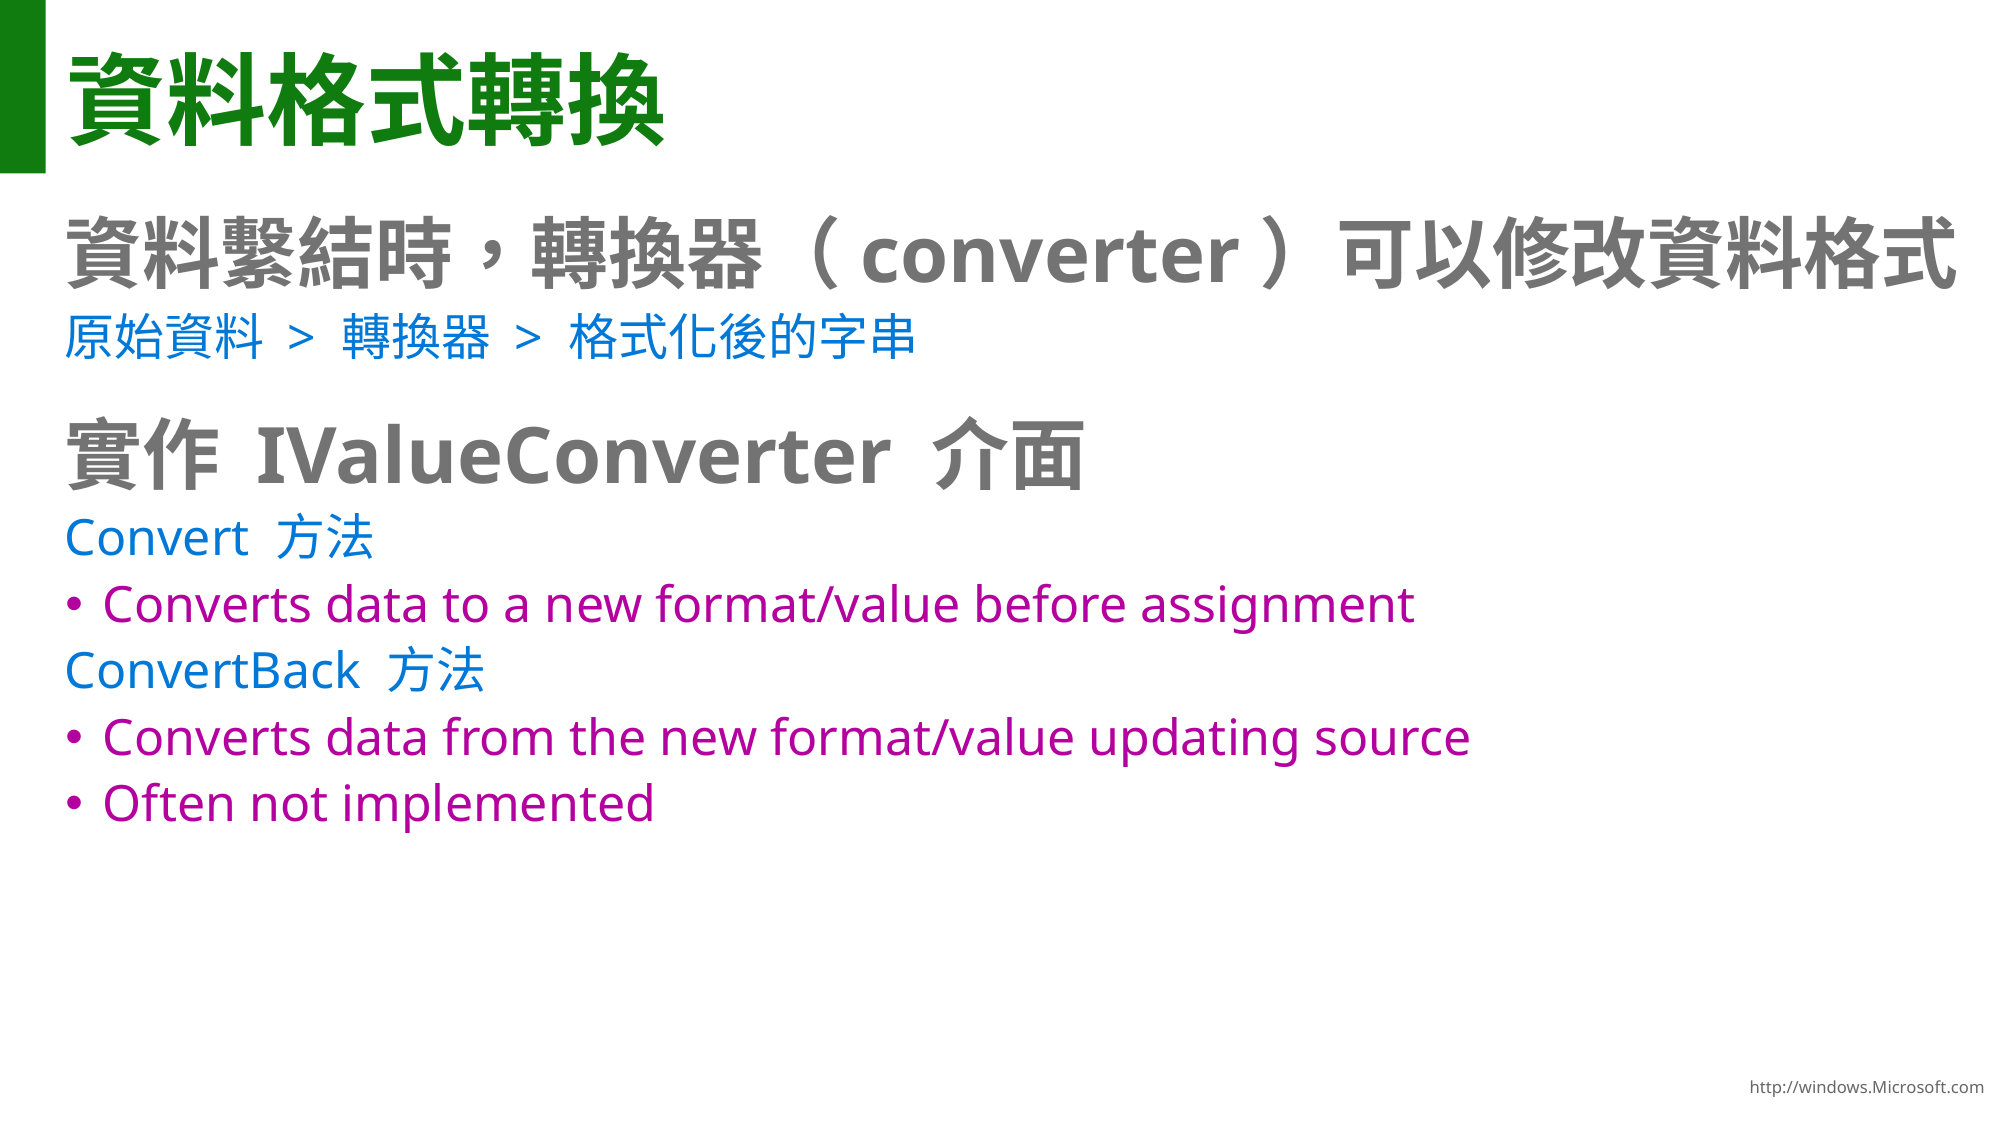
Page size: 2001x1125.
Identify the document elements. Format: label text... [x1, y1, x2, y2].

title 資料格式轉換 [44, 33, 1956, 195]
list 資料繫結時，轉換器（converter）可以修改資料格式 原始資料 > 轉換器 > 格式化後的字串 實作 IValueConverter 介面 Convert 方法 Converts data to a new format/value before assignment ConvertBack 方法 Converts data from the new format/value updating source Often not implemented [42, 197, 2000, 1125]
